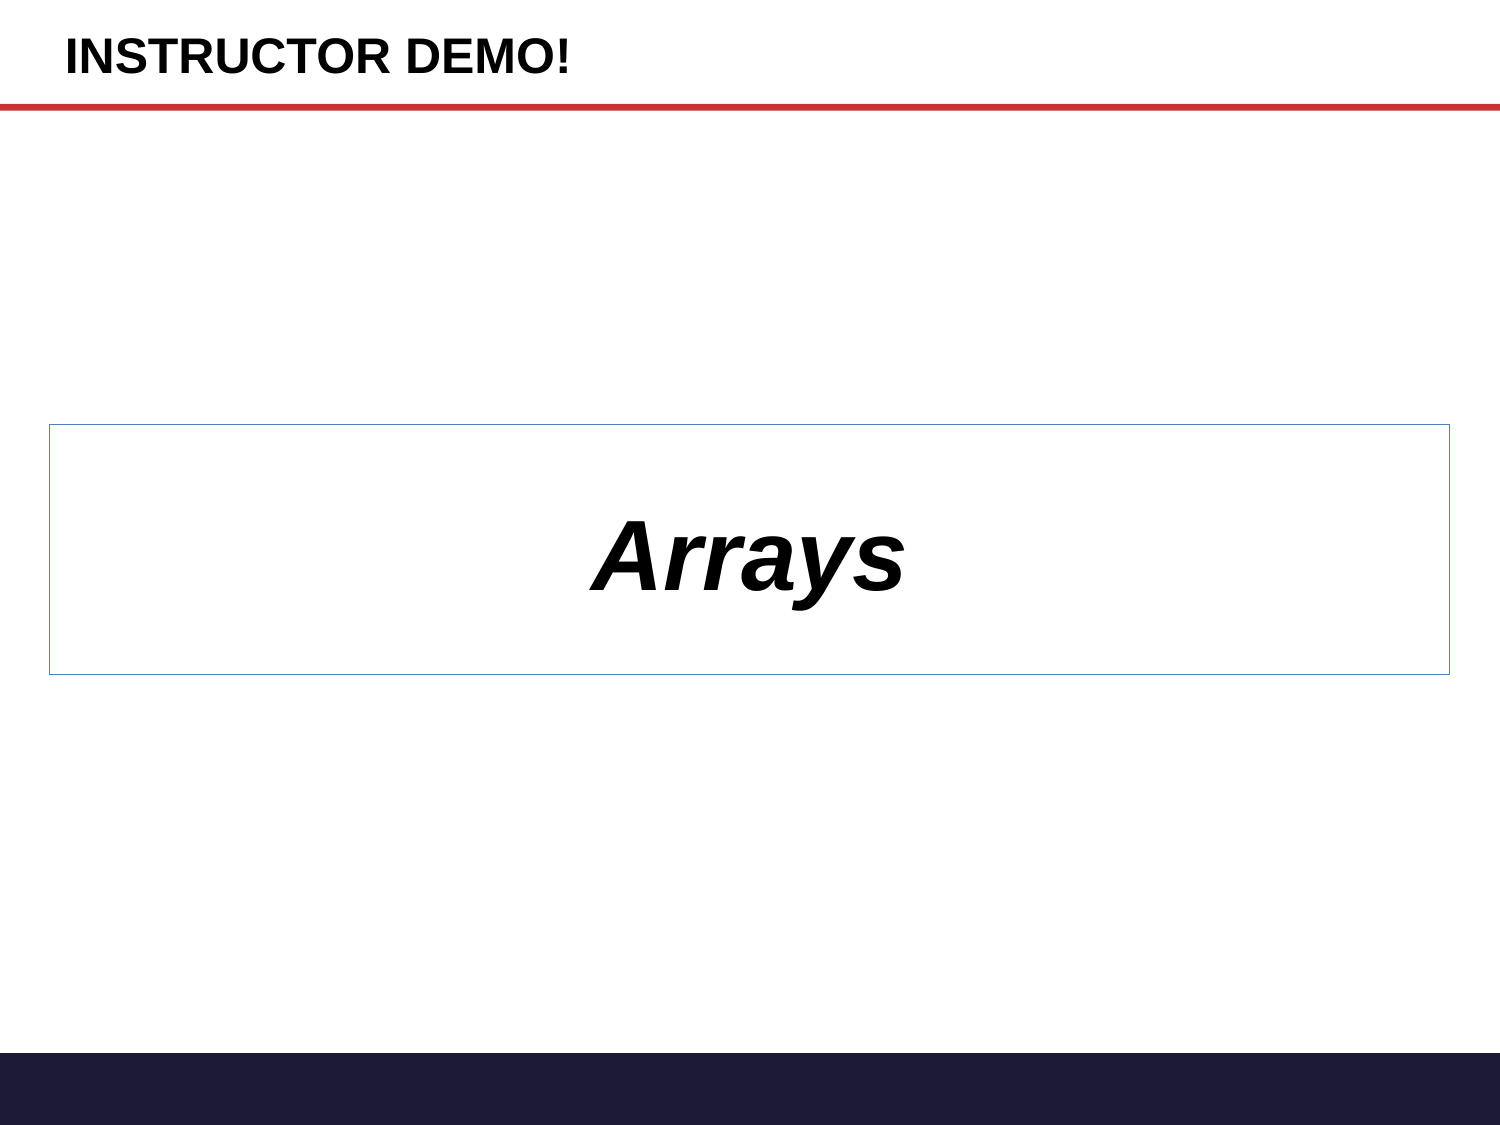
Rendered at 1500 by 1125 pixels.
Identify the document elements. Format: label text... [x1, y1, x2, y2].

text_box Arrays [49, 424, 1450, 675]
text_box INSTRUCTOR DEMO! [50, 0, 948, 108]
